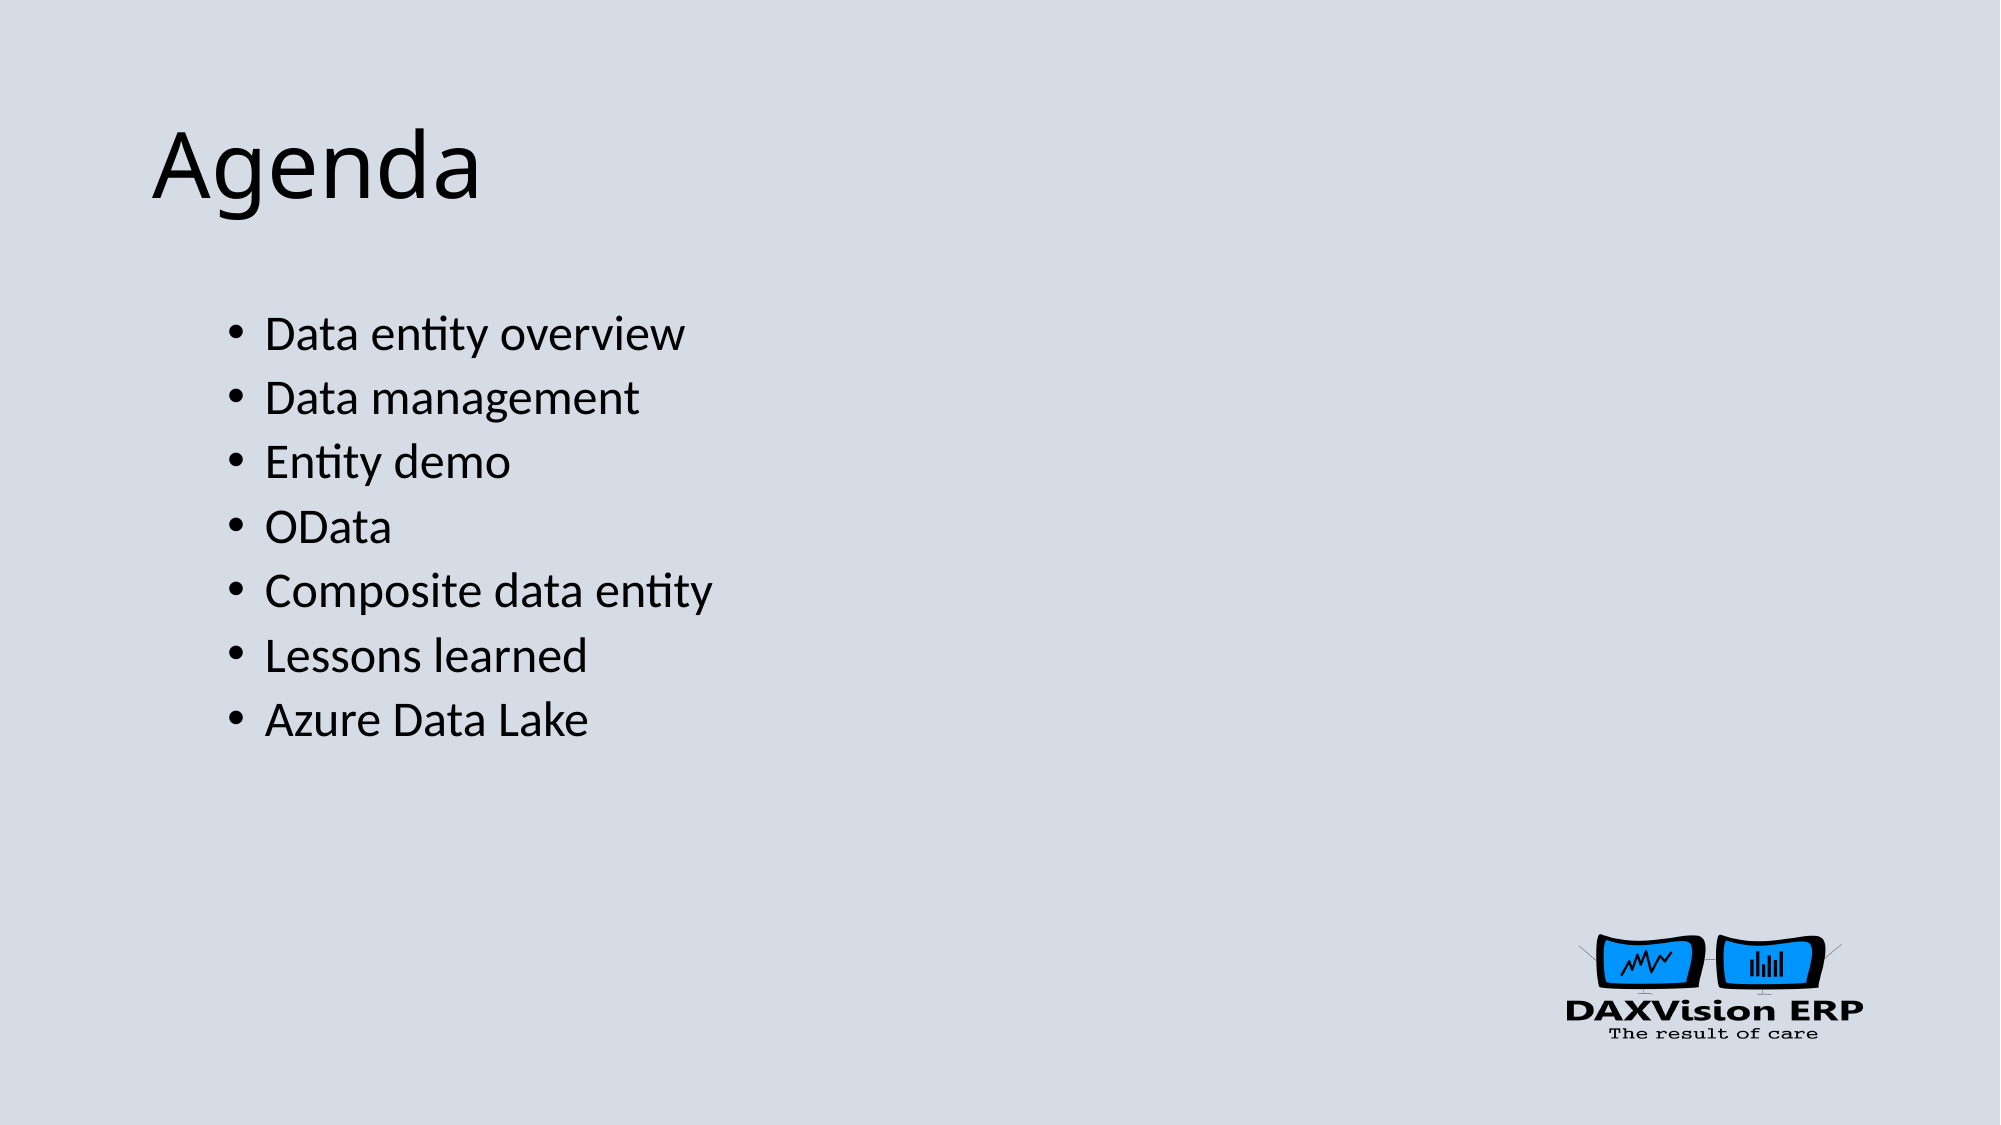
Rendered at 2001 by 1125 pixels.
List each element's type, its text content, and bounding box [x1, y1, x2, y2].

picture [1567, 1014, 1863, 1103]
list Data entity overview Data management Entity demo OData Composite data entity Lessons learned Azure Data Lake [137, 299, 1863, 1014]
title Agenda [137, 59, 1863, 278]
